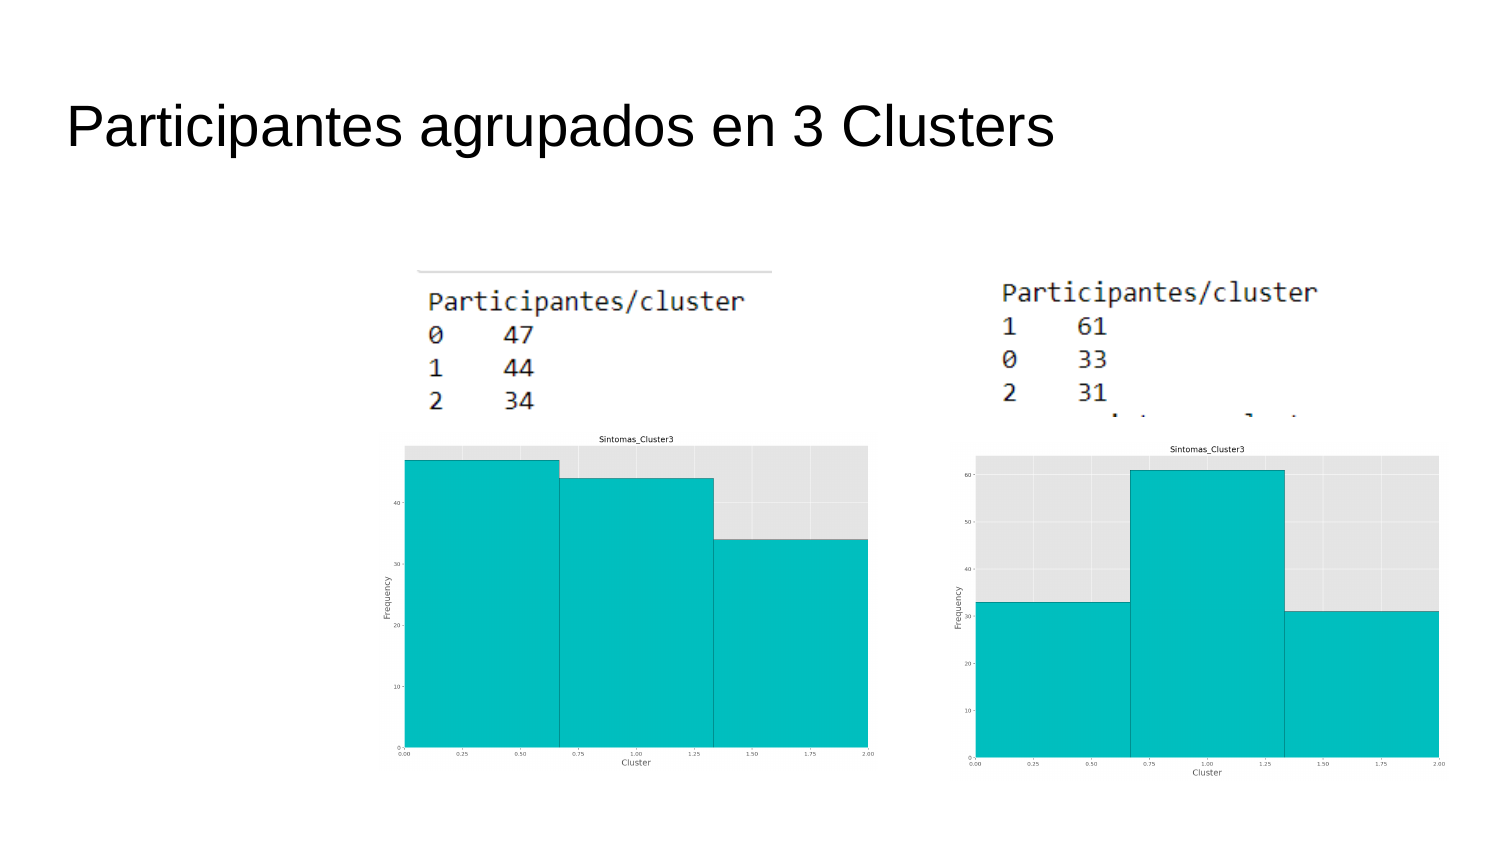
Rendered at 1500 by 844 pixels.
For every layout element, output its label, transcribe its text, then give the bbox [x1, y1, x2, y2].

picture [408, 269, 772, 422]
picture [950, 442, 1450, 781]
picture [378, 432, 878, 771]
picture [988, 275, 1323, 417]
title Participantes agrupados en 3 Clusters [51, 72, 1449, 167]
